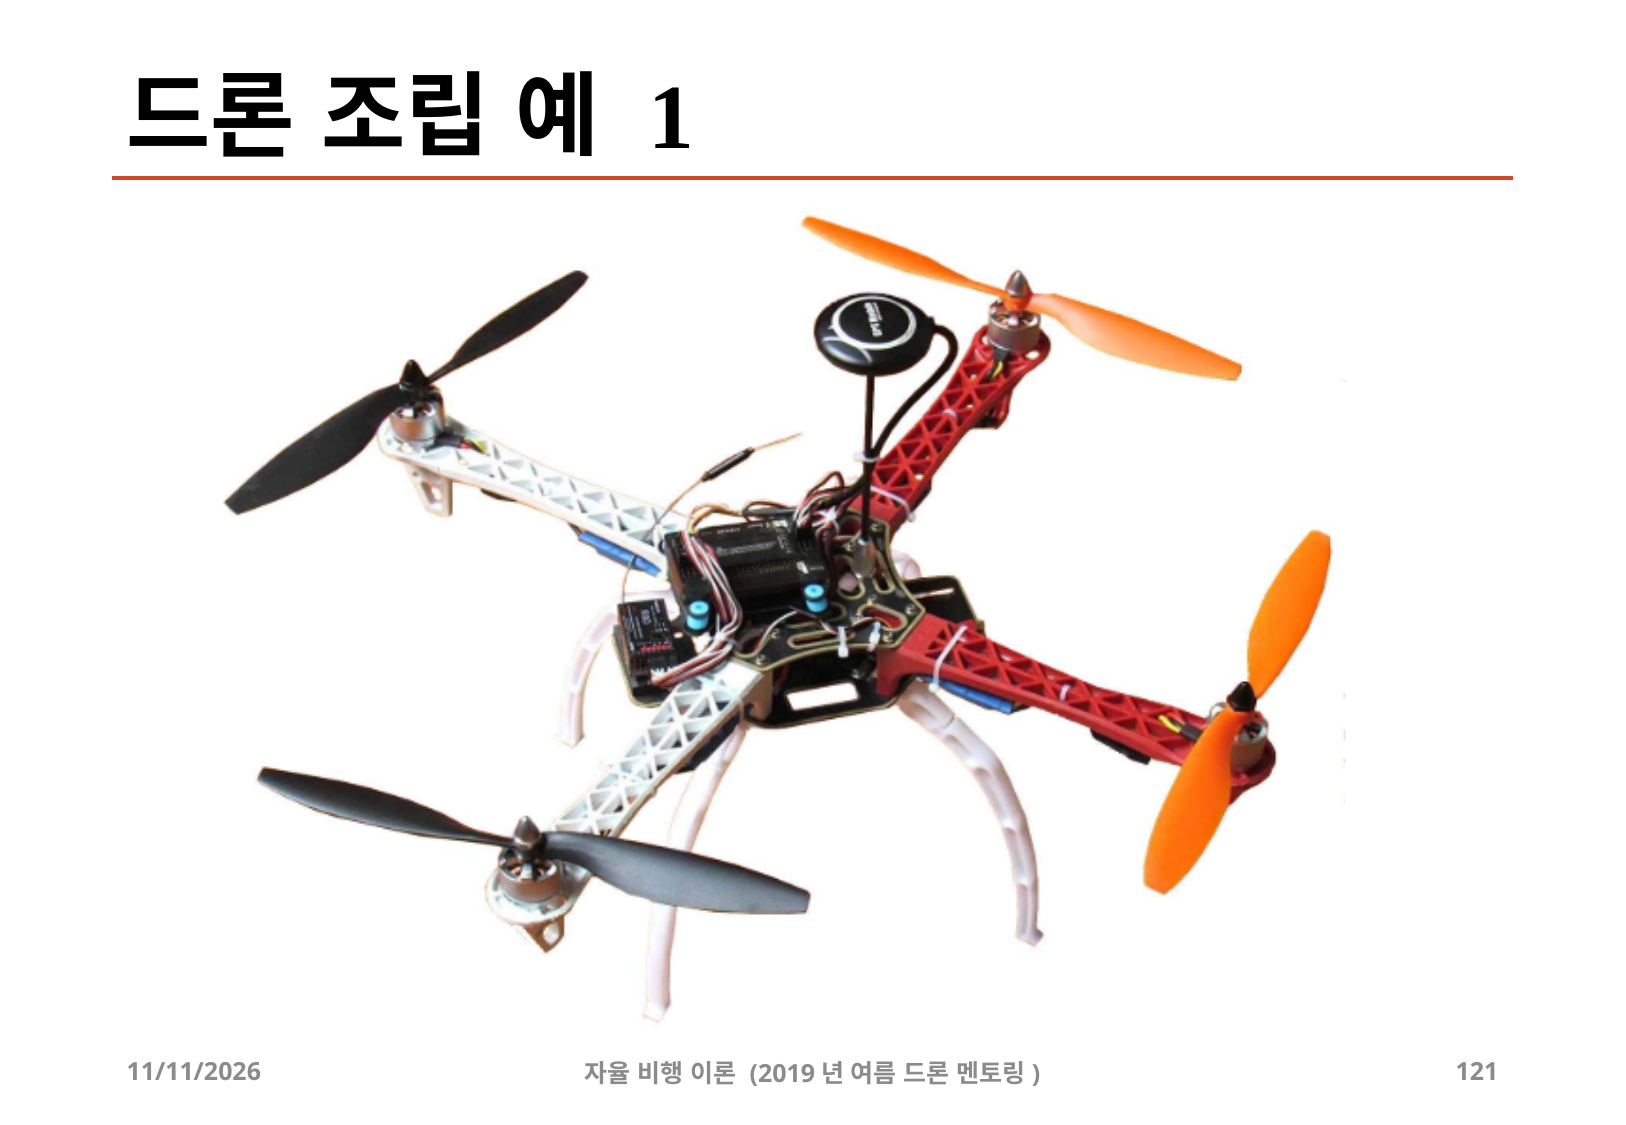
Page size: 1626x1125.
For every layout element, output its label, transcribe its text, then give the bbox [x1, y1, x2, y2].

slide_number 121 [1433, 1042, 1514, 1103]
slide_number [111, 1042, 303, 1103]
title 드론 조립 예 1 [111, 59, 1514, 179]
footer 자율 비행 이론 (2019년 여름 드론 멘토링) [538, 1055, 1087, 1103]
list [206, 184, 1363, 1055]
